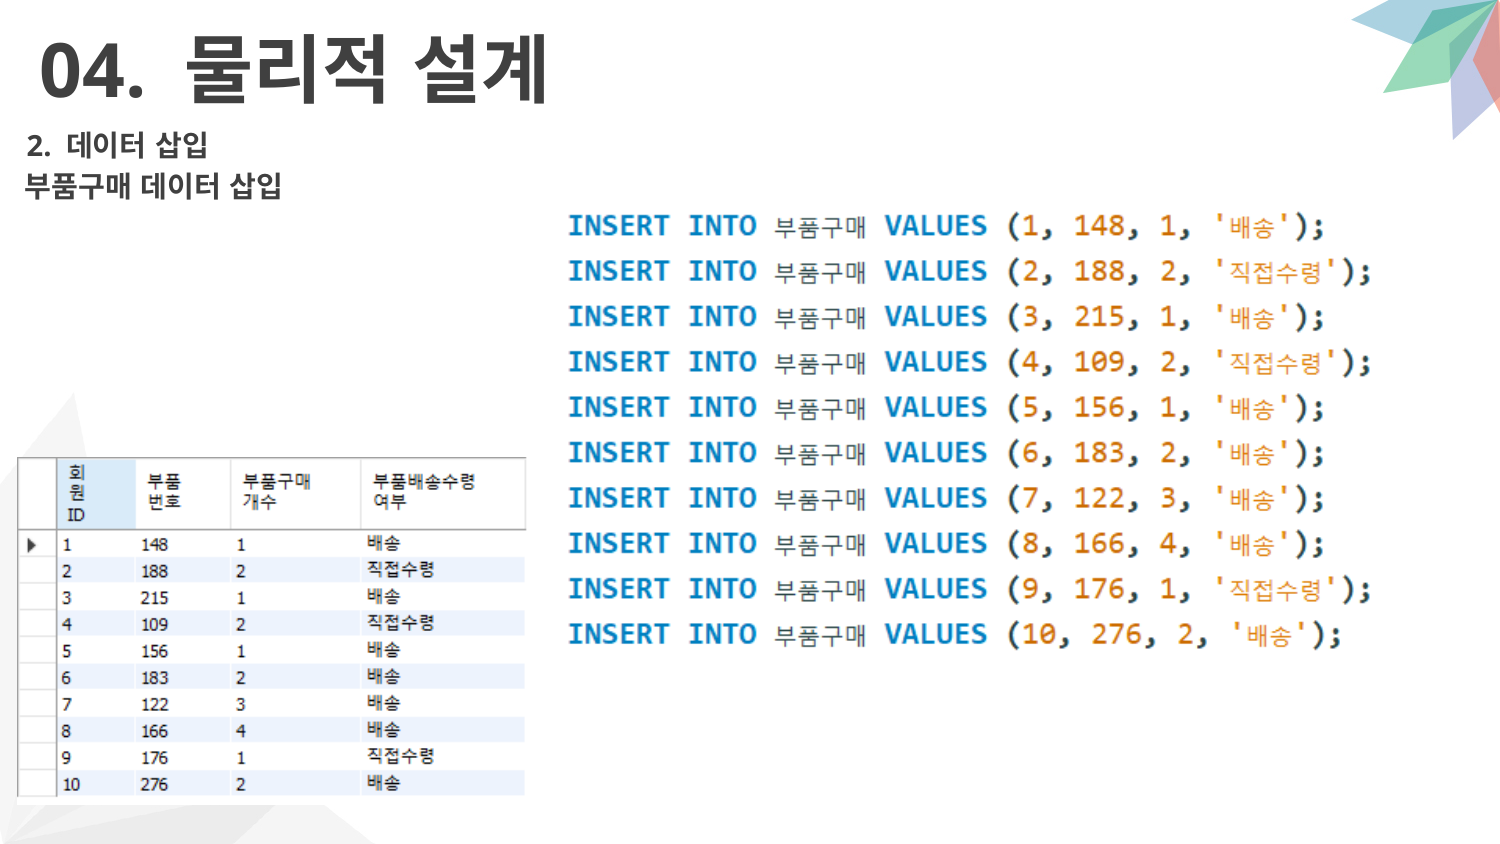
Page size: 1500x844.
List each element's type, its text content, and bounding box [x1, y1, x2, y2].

list 2. 데이터 삽입 [0, 138, 868, 186]
picture [0, 0, 1500, 844]
list 04. 물리적 설계 [0, 20, 1046, 115]
text_box 부품구매 데이터 삽입 [0, 161, 409, 210]
